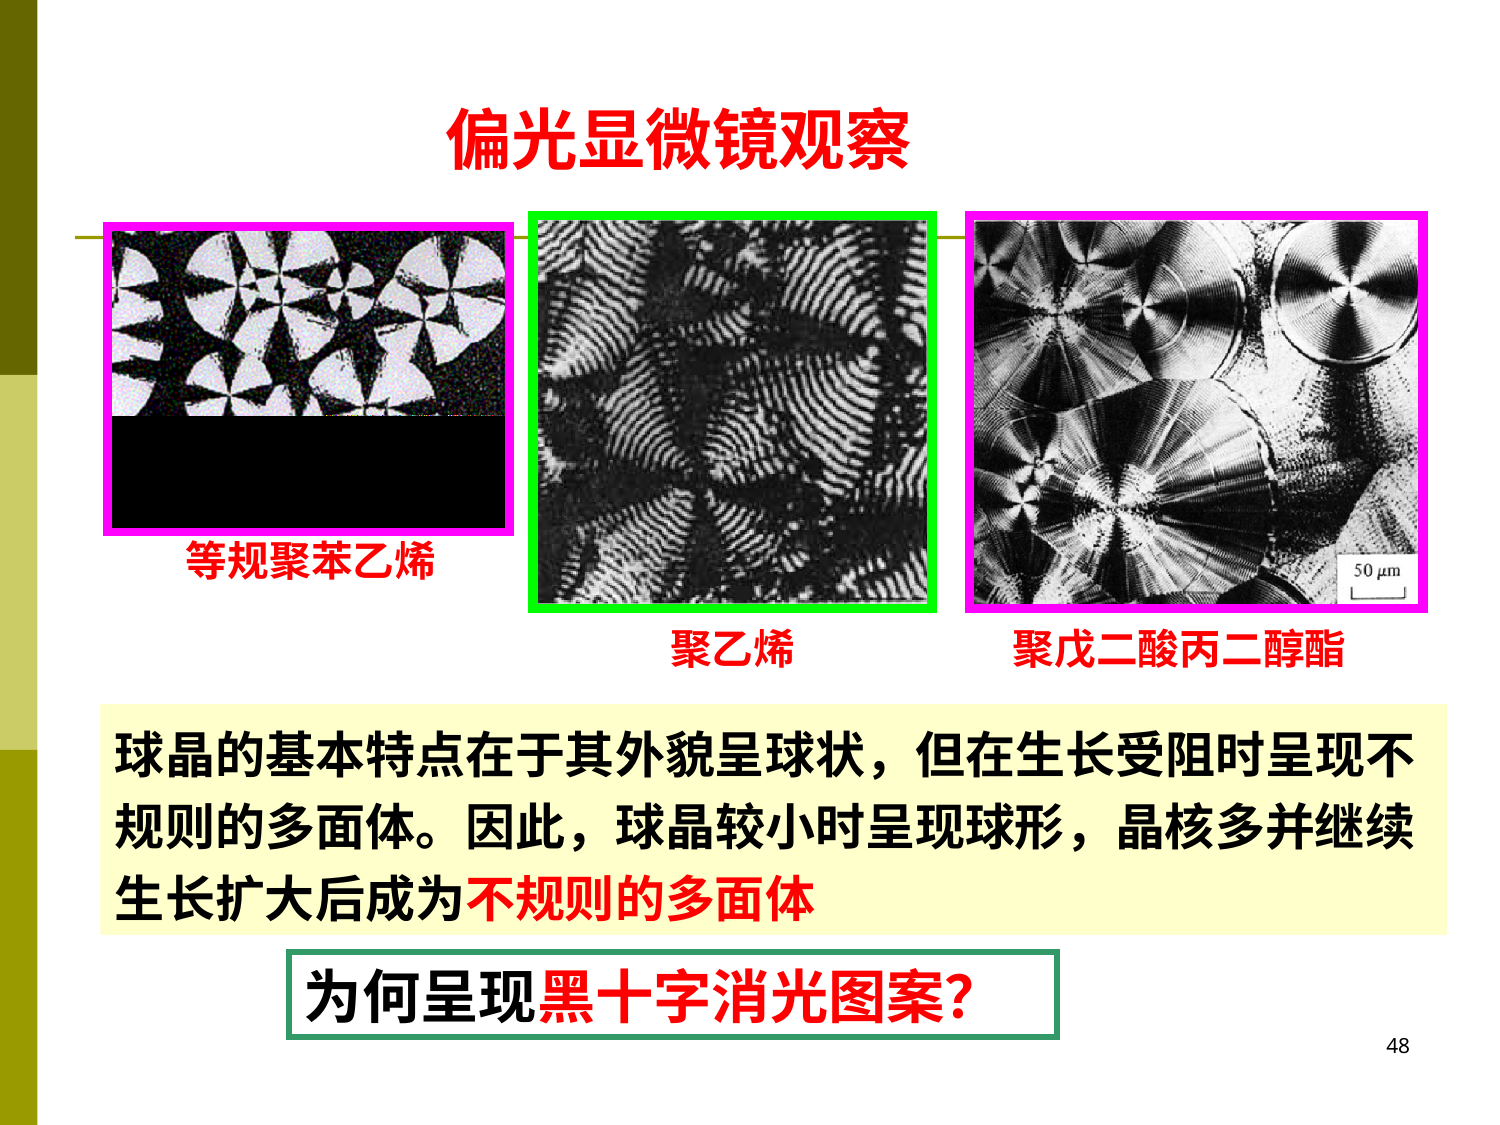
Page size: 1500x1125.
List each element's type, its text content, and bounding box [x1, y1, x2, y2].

slide_number 48 [1074, 1025, 1425, 1100]
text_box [974, 220, 1419, 681]
text_box 球晶的基本特点在于其外貌呈球状，但在生长受阻时呈现不规则的多面体。因此，球晶较小时呈现球形，晶核多并继续生长扩大后成为不规则的多面体 [100, 704, 1447, 935]
text_box 为何呈现黑十字消光图案？ [289, 952, 1057, 1038]
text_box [537, 220, 928, 681]
text_box 偏光显微镜观察 [312, 90, 1045, 185]
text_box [112, 231, 505, 593]
